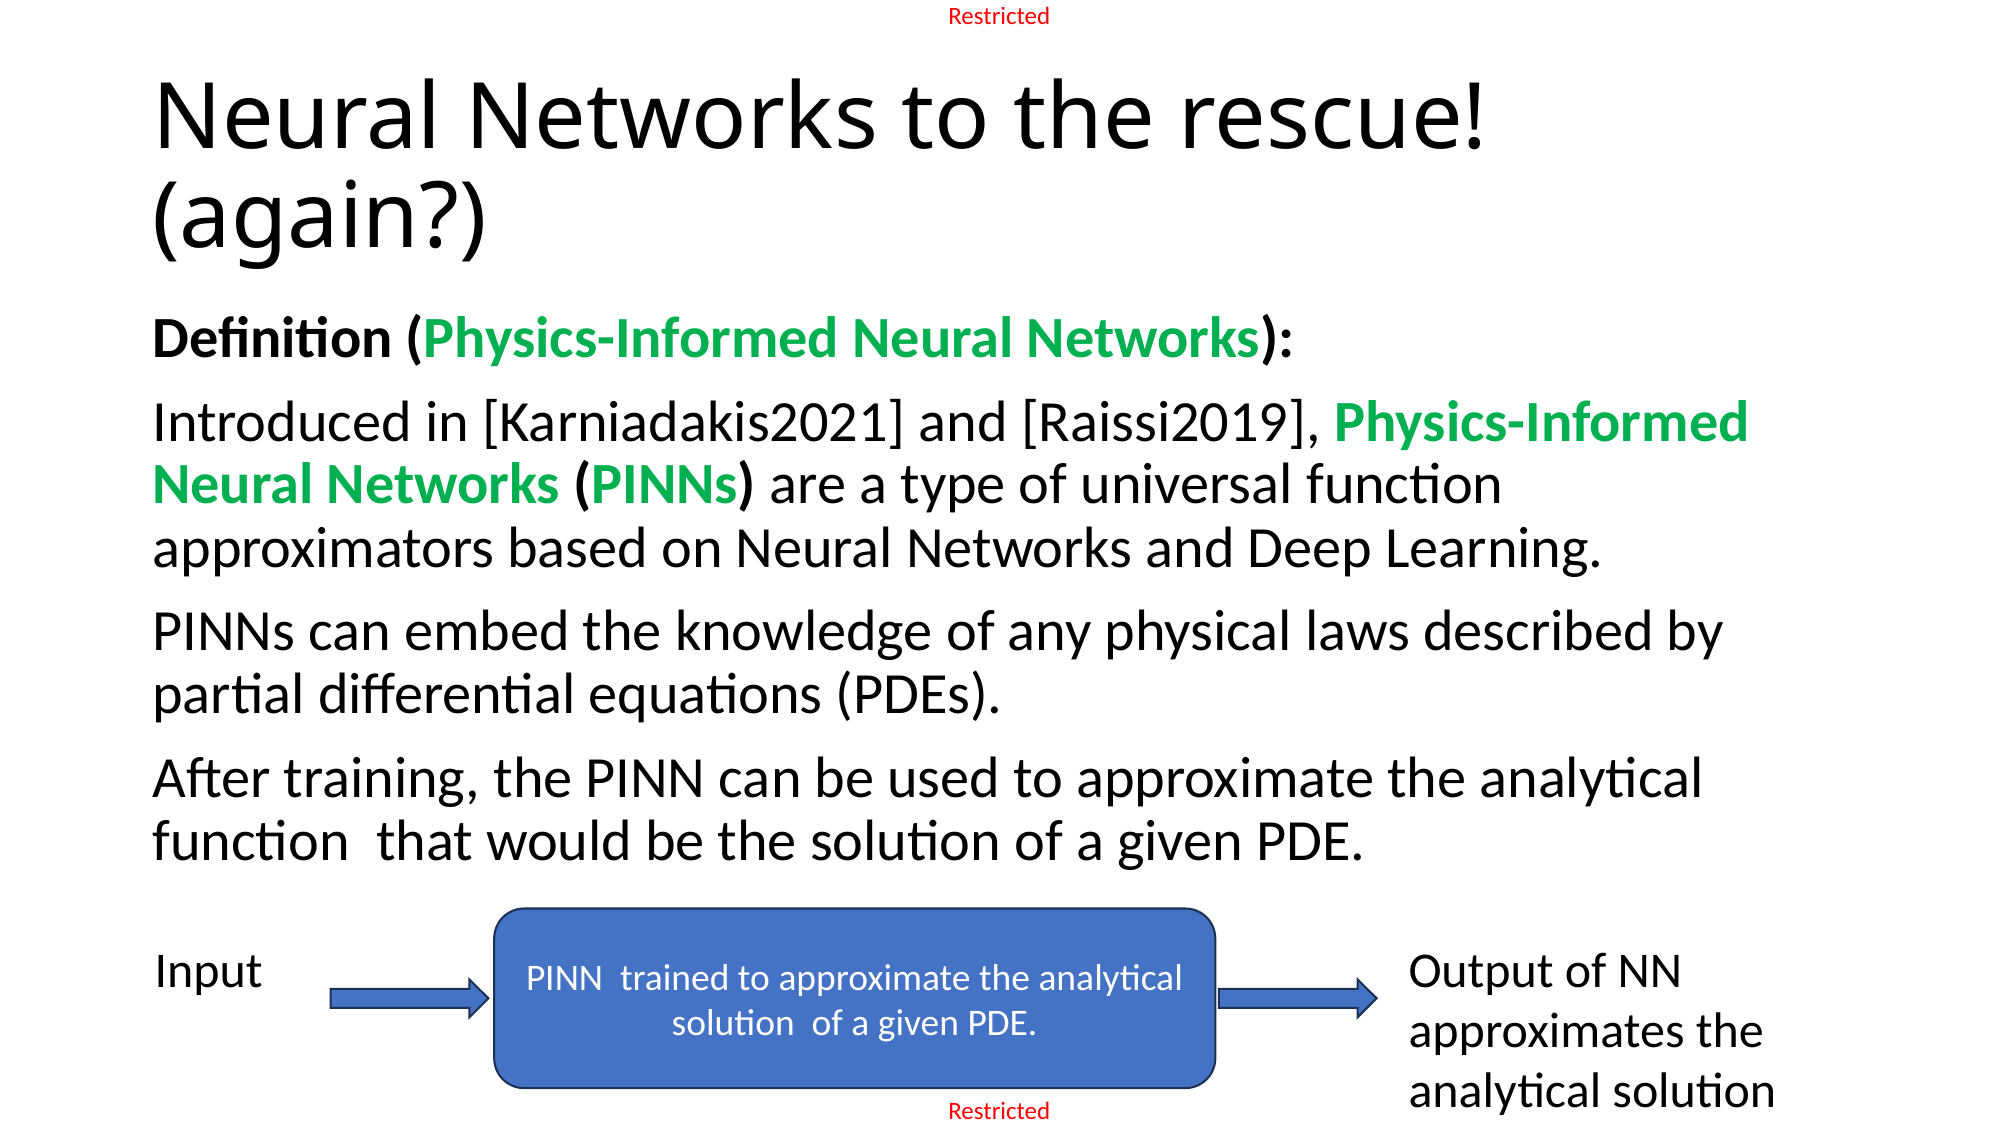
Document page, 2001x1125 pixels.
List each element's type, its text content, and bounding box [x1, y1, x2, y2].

title Neural Networks to the rescue! (again?) [137, 59, 1863, 278]
text_box [329, 976, 490, 1020]
text_box [1217, 976, 1379, 1020]
